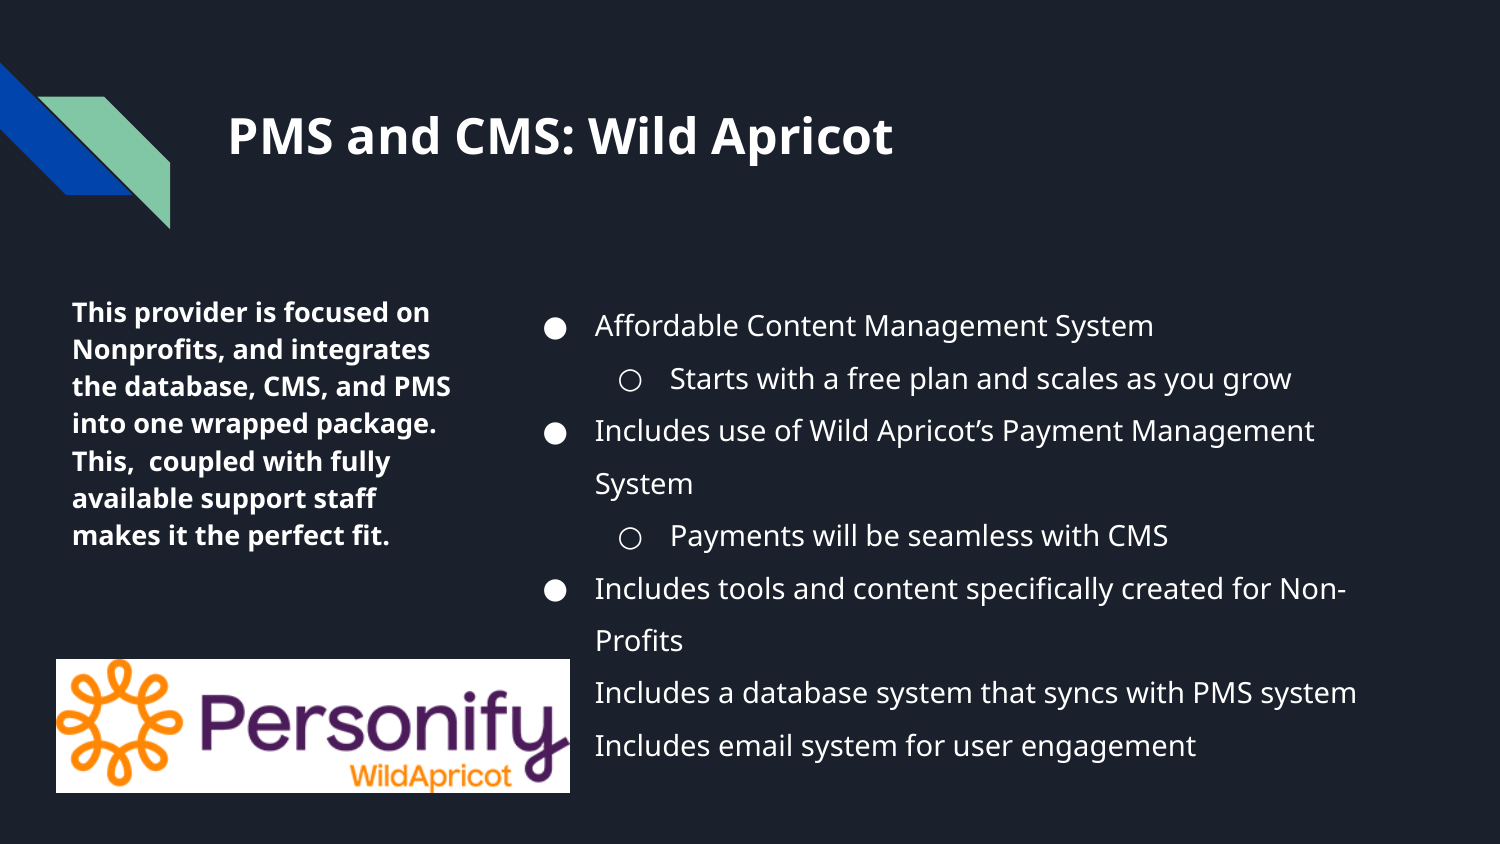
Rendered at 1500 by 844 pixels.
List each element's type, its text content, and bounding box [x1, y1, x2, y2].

list This provider is focused on Nonprofits, and integrates the database, CMS, and PMS into one wrapped package. This, coupled with fully available support staff makes it the perfect fit. [56, 275, 469, 658]
title PMS and CMS: Wild Apricot [212, 89, 1368, 240]
picture [56, 658, 571, 793]
text_box Affordable Content Management System Starts with a free plan and scales as you grow Includes use of Wild Apricot’s Payment Management System Payments will be seamless with CMS Includes tools and content specifically created for Non-Profits Includes a database system that syncs with PMS system Includes email system for user engagement [504, 275, 1417, 778]
